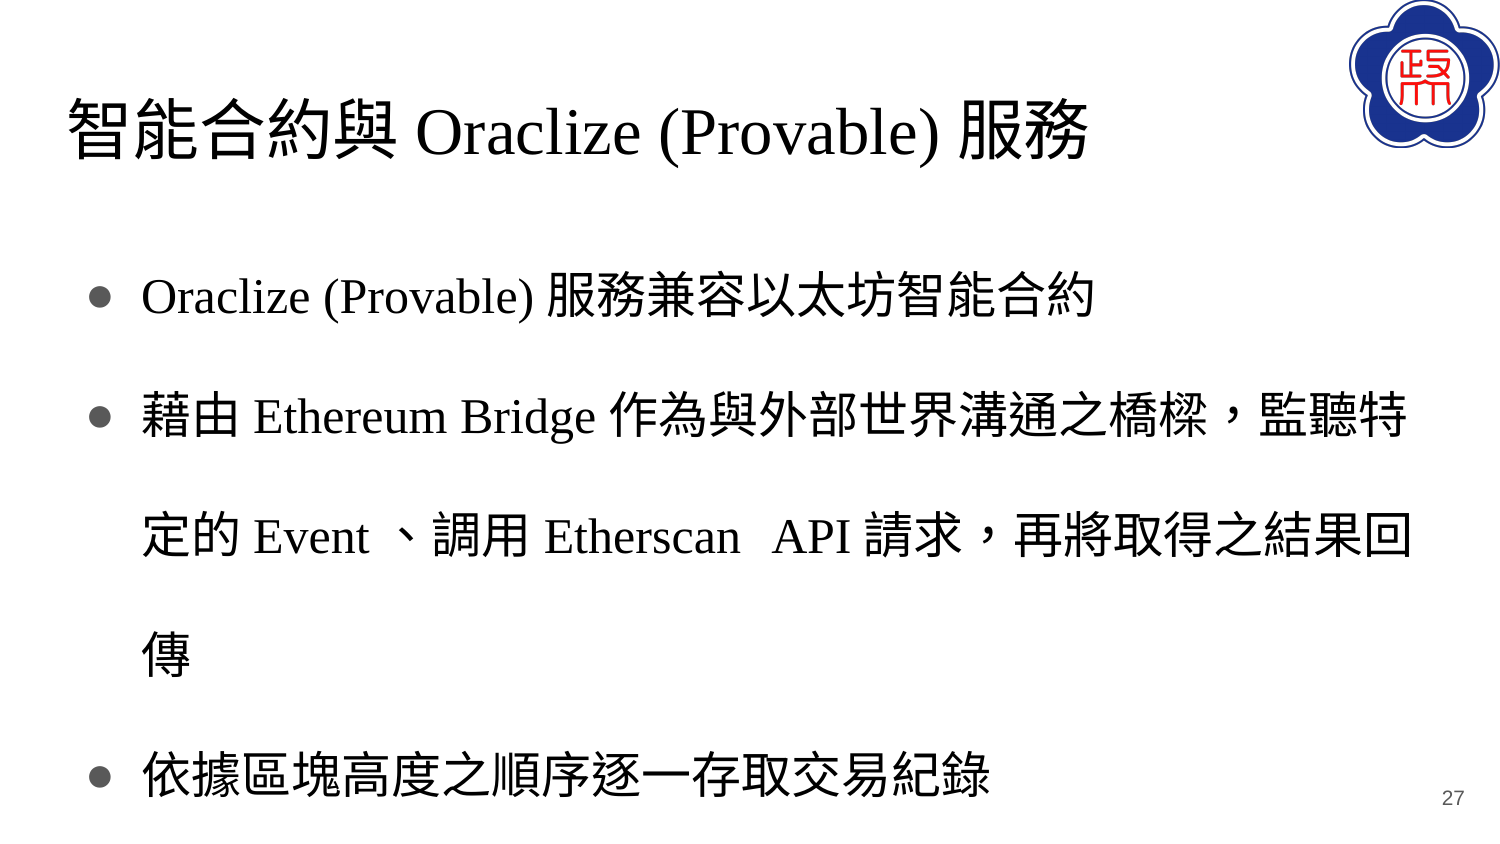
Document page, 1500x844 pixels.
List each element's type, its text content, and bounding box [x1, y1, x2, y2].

picture [1349, 0, 1500, 148]
title 智能合約與Oraclize (Provable)服務 [51, 72, 1449, 167]
slide_number 27 [1389, 764, 1480, 830]
list Oraclize (Provable)服務兼容以太坊智能合約 藉由Ethereum Bridge作為與外部世界溝通之橋樑，監聽特定的Event、調用Etherscan API請求，再將取得之結果回傳 依據區塊高度之順序逐一存取交易紀錄 [51, 189, 1449, 793]
